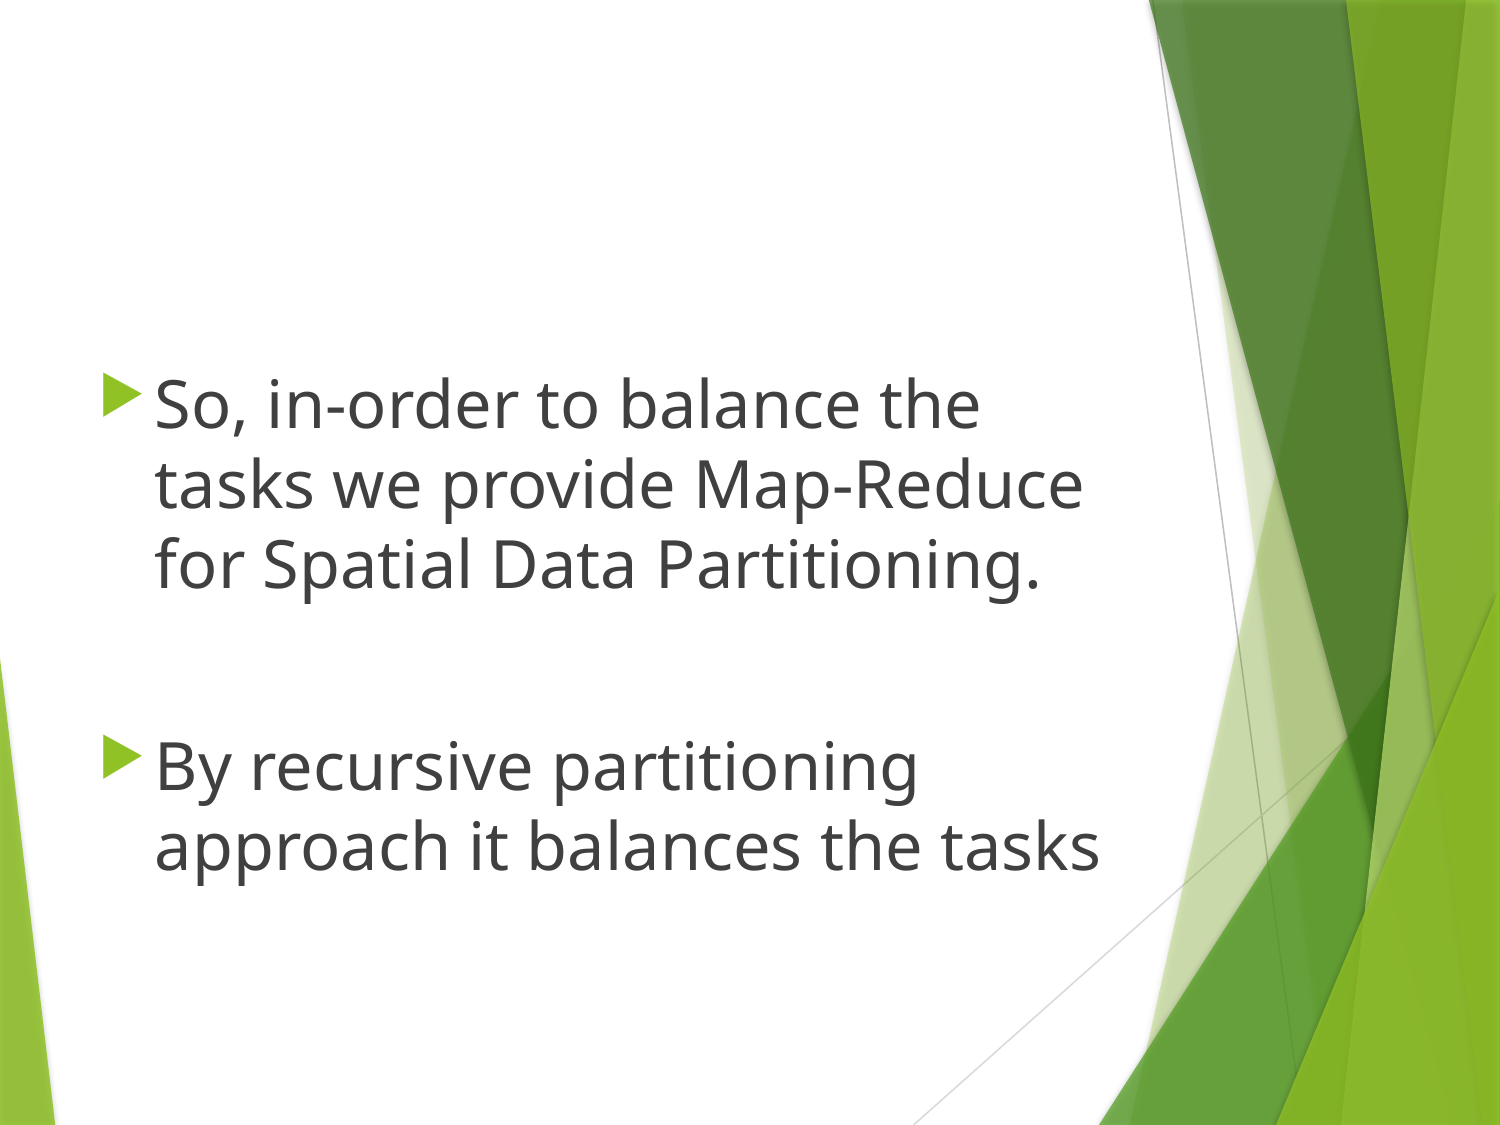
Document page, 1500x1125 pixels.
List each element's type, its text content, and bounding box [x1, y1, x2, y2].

list So, in-order to balance the tasks we provide Map-Reduce for Spatial Data Partitioning. By recursive partitioning approach it balances the tasks [83, 354, 1141, 992]
